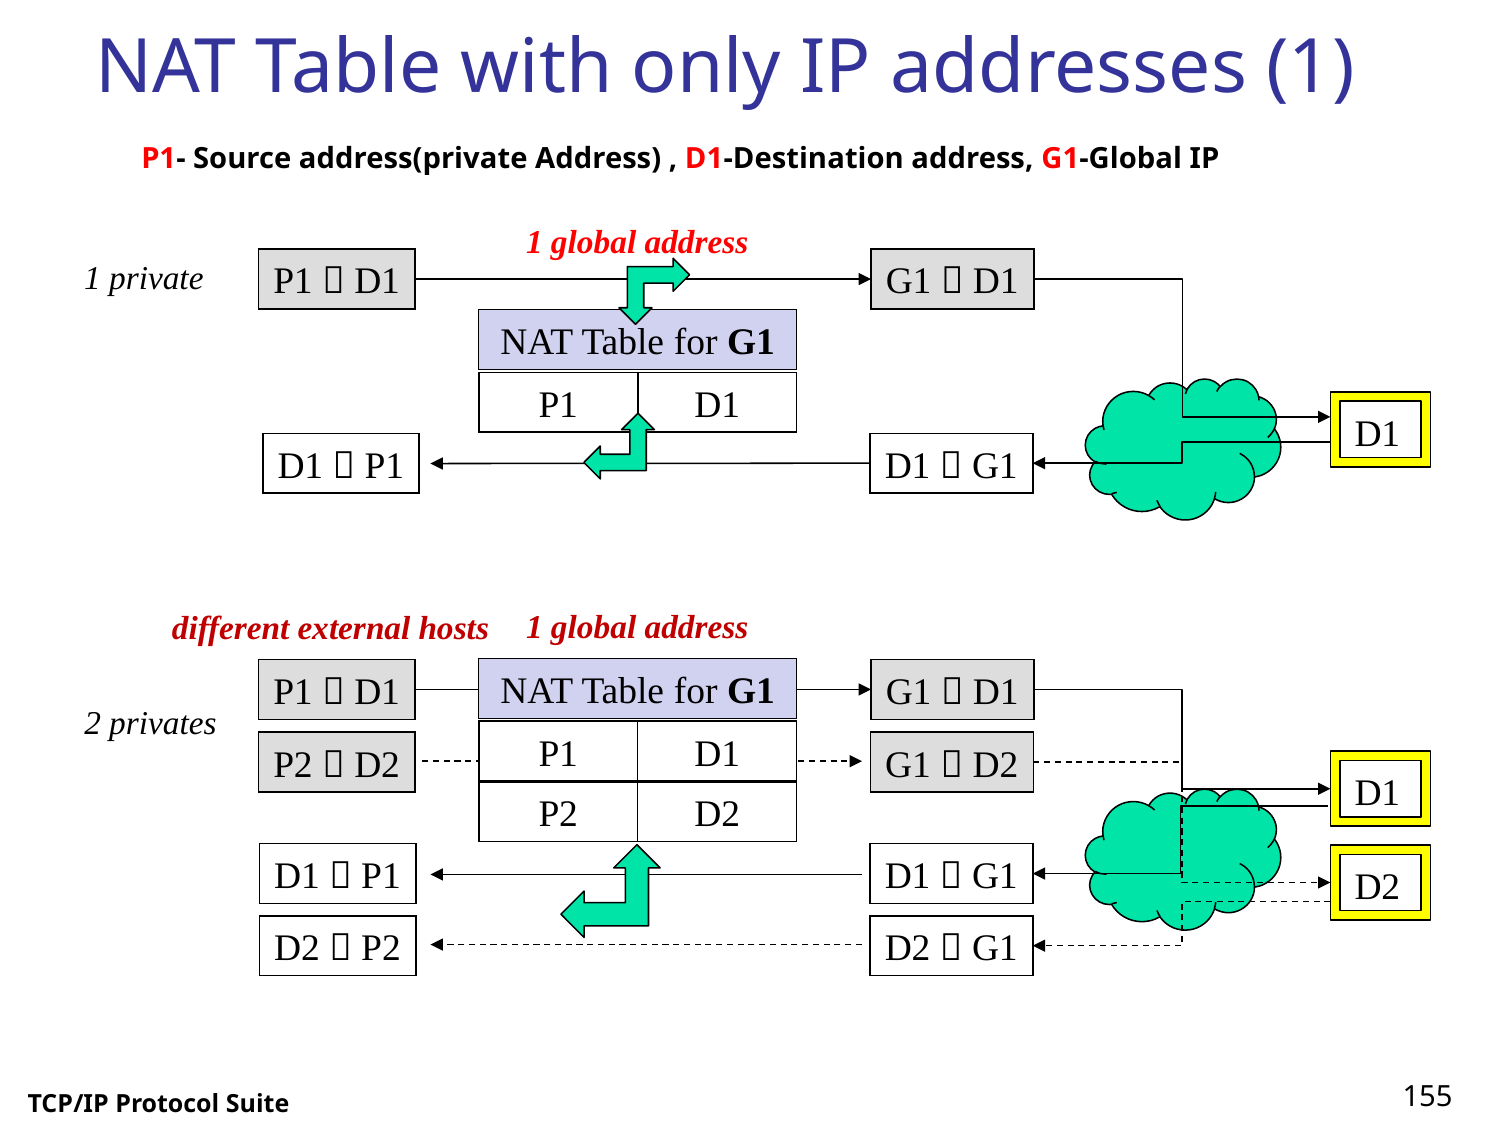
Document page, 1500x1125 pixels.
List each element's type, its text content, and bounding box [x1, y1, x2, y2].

footer TCP/IP Protocol Suite [12, 1050, 488, 1125]
text_box P1- Source address(private Address) , D1-Destination address, G1-Global IP [126, 131, 1403, 182]
text_box D1  P1 [262, 433, 420, 493]
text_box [1041, 762, 1331, 883]
text_box D2  P2 [259, 915, 416, 976]
text_box [585, 464, 647, 479]
text_box P1 [478, 372, 637, 433]
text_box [1040, 806, 1328, 874]
slide_number 155 [1155, 1049, 1468, 1125]
text_box G1  D1 [871, 659, 1034, 720]
text_box [1085, 417, 1281, 441]
text_box D2 [1330, 845, 1431, 921]
text_box D1 [1330, 391, 1431, 467]
text_box D1  G1 [870, 433, 1033, 493]
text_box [1041, 279, 1331, 417]
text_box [1040, 901, 1331, 946]
text_box P2 [478, 781, 637, 842]
text_box D1  G1 [870, 843, 1033, 904]
text_box different external hosts [157, 598, 505, 654]
text_box D2 [637, 781, 797, 842]
text_box P2  D2 [258, 732, 416, 792]
text_box [560, 875, 649, 938]
text_box [1089, 883, 1267, 901]
text_box 2 privates [69, 694, 232, 749]
text_box NAT Table for G1 [478, 690, 797, 719]
text_box D1 [1331, 751, 1431, 827]
text_box D1  P1 [259, 843, 416, 904]
text_box 1 private [69, 248, 219, 304]
text_box NAT Table with only IP addresses (1) [80, 10, 1431, 115]
text_box [613, 844, 661, 874]
text_box NAT Table for G1 [478, 658, 797, 689]
text_box P1  D1 [258, 659, 416, 720]
text_box [627, 268, 690, 279]
text_box 1 global address [511, 212, 764, 268]
text_box [583, 413, 655, 463]
text_box [1089, 464, 1276, 520]
text_box P1 [478, 721, 637, 761]
text_box P1  D1 [258, 249, 416, 309]
text_box G1  D1 [871, 249, 1034, 309]
text_box G1  D2 [870, 732, 1034, 792]
text_box D1 [637, 372, 797, 433]
text_box D1 [637, 721, 797, 761]
text_box [619, 280, 685, 325]
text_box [1040, 441, 1331, 464]
text_box NAT Table for G1 [478, 309, 797, 370]
text_box D1 [637, 762, 797, 781]
text_box 1 global address [511, 597, 764, 653]
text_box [1041, 689, 1331, 762]
text_box D2  G1 [870, 915, 1033, 976]
text_box P1 [478, 762, 637, 781]
